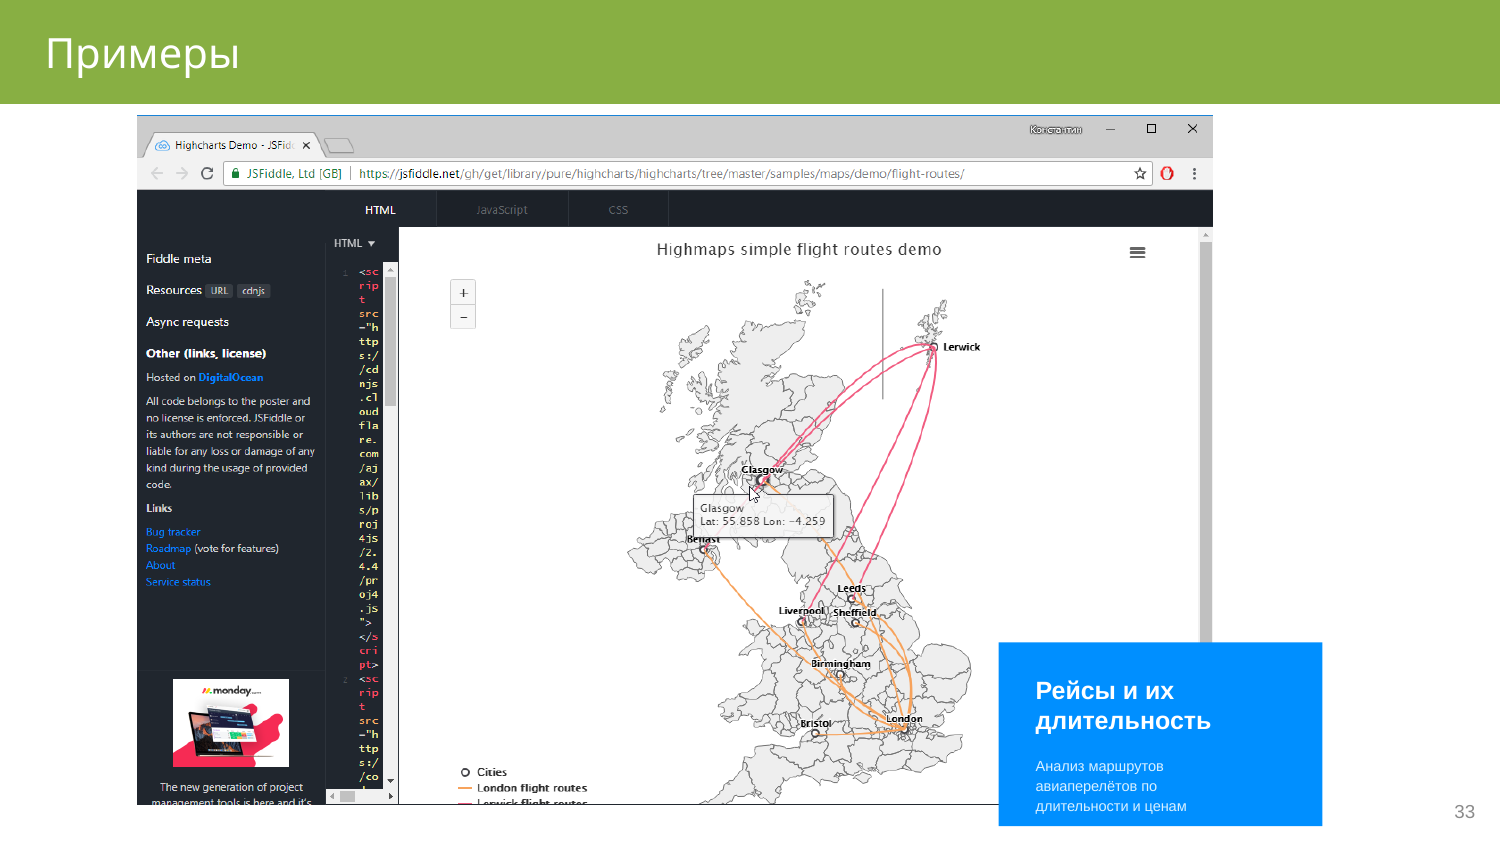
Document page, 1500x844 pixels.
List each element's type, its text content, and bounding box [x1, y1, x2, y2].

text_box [0, 0, 1500, 104]
slide_number 33 [1400, 779, 1491, 844]
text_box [998, 642, 1323, 827]
picture [136, 115, 1213, 805]
